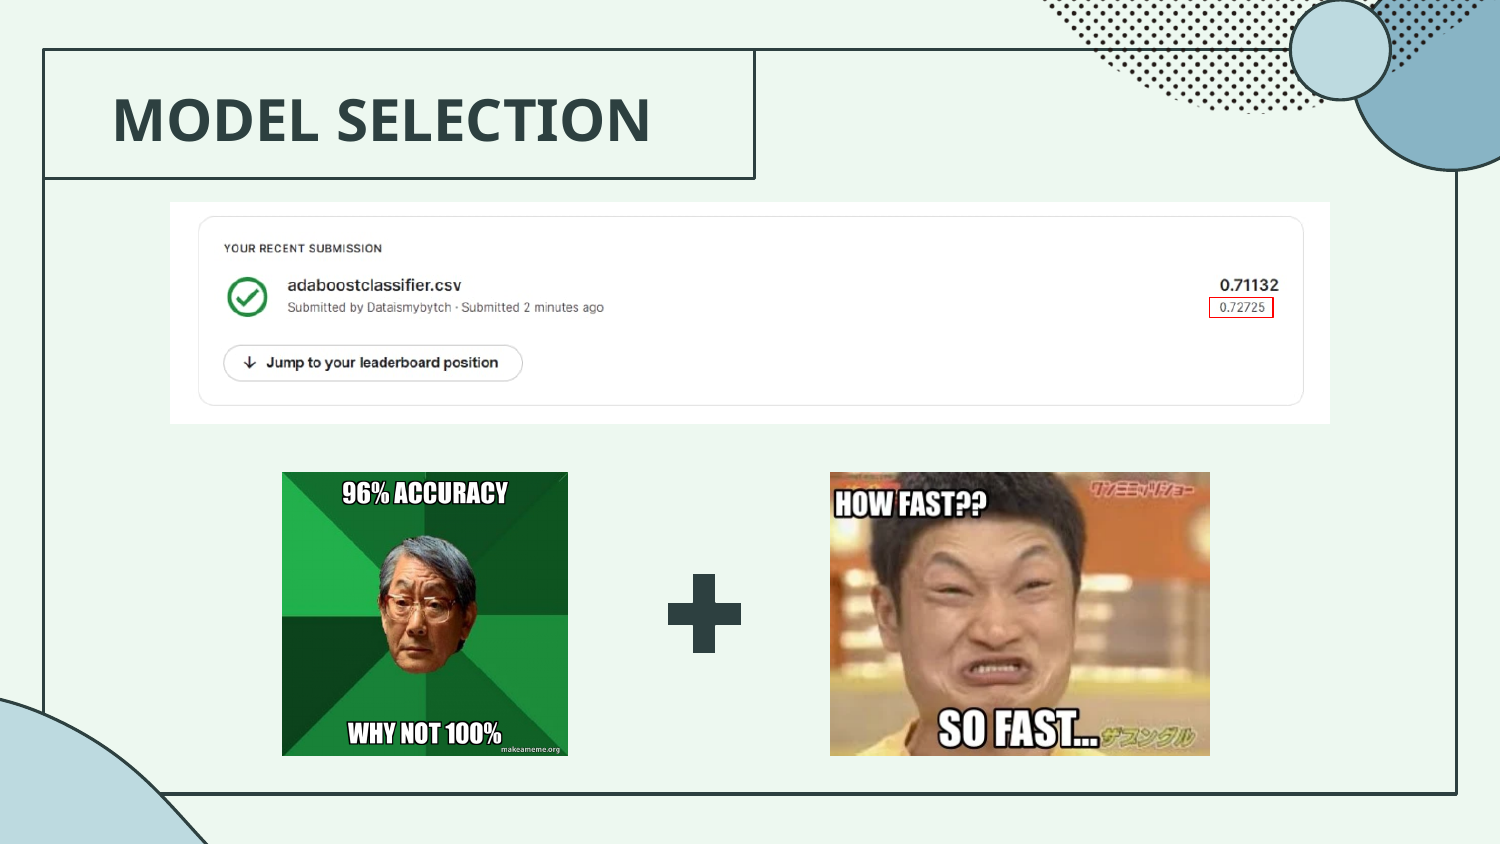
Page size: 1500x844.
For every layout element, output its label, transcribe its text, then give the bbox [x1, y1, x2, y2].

picture [170, 202, 1330, 425]
picture [972, 0, 1500, 155]
picture [829, 471, 1210, 756]
picture [282, 471, 568, 756]
title MODEL SELECTION [42, 48, 756, 180]
text_box [667, 573, 742, 655]
